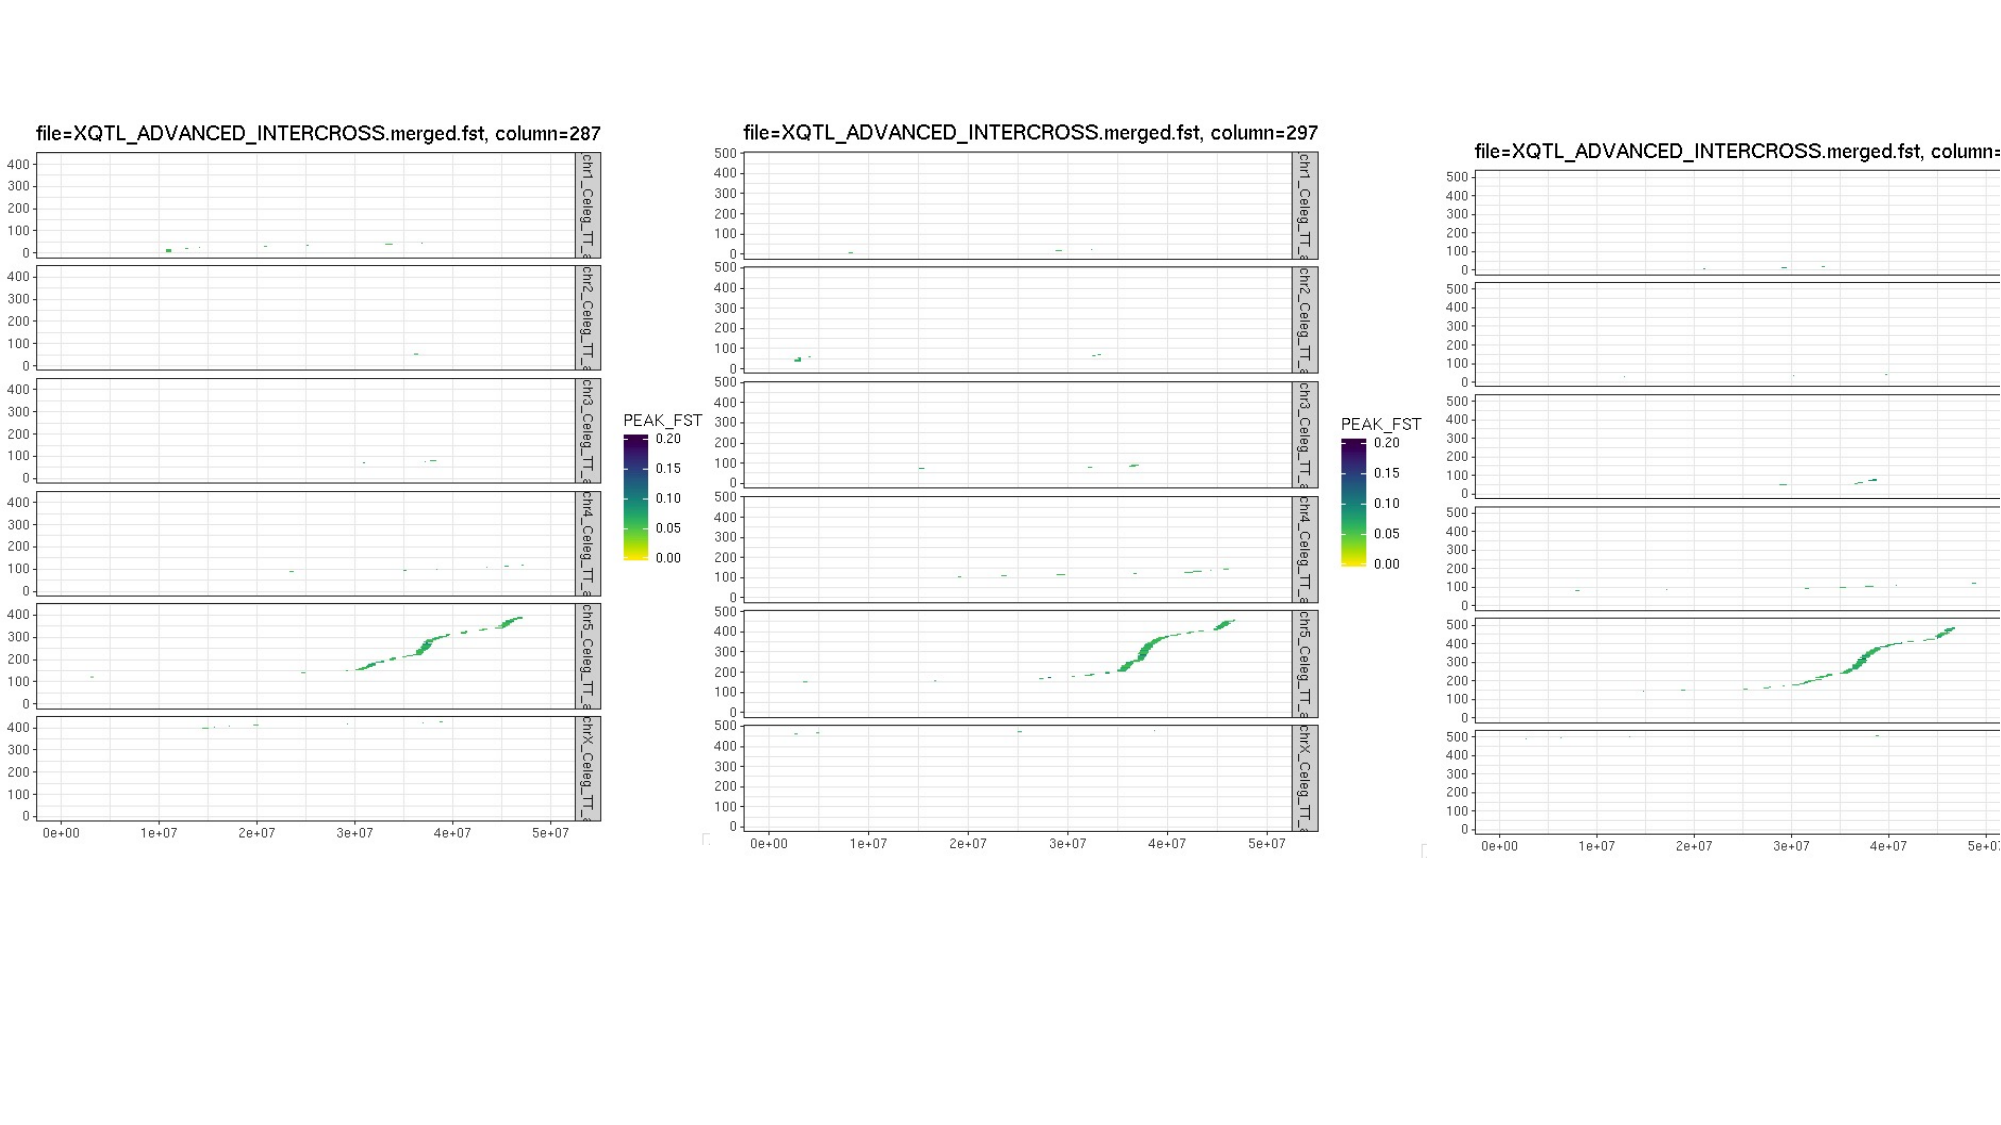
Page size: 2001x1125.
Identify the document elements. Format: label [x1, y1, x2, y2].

picture [0, 119, 1427, 858]
picture [1440, 138, 2000, 858]
